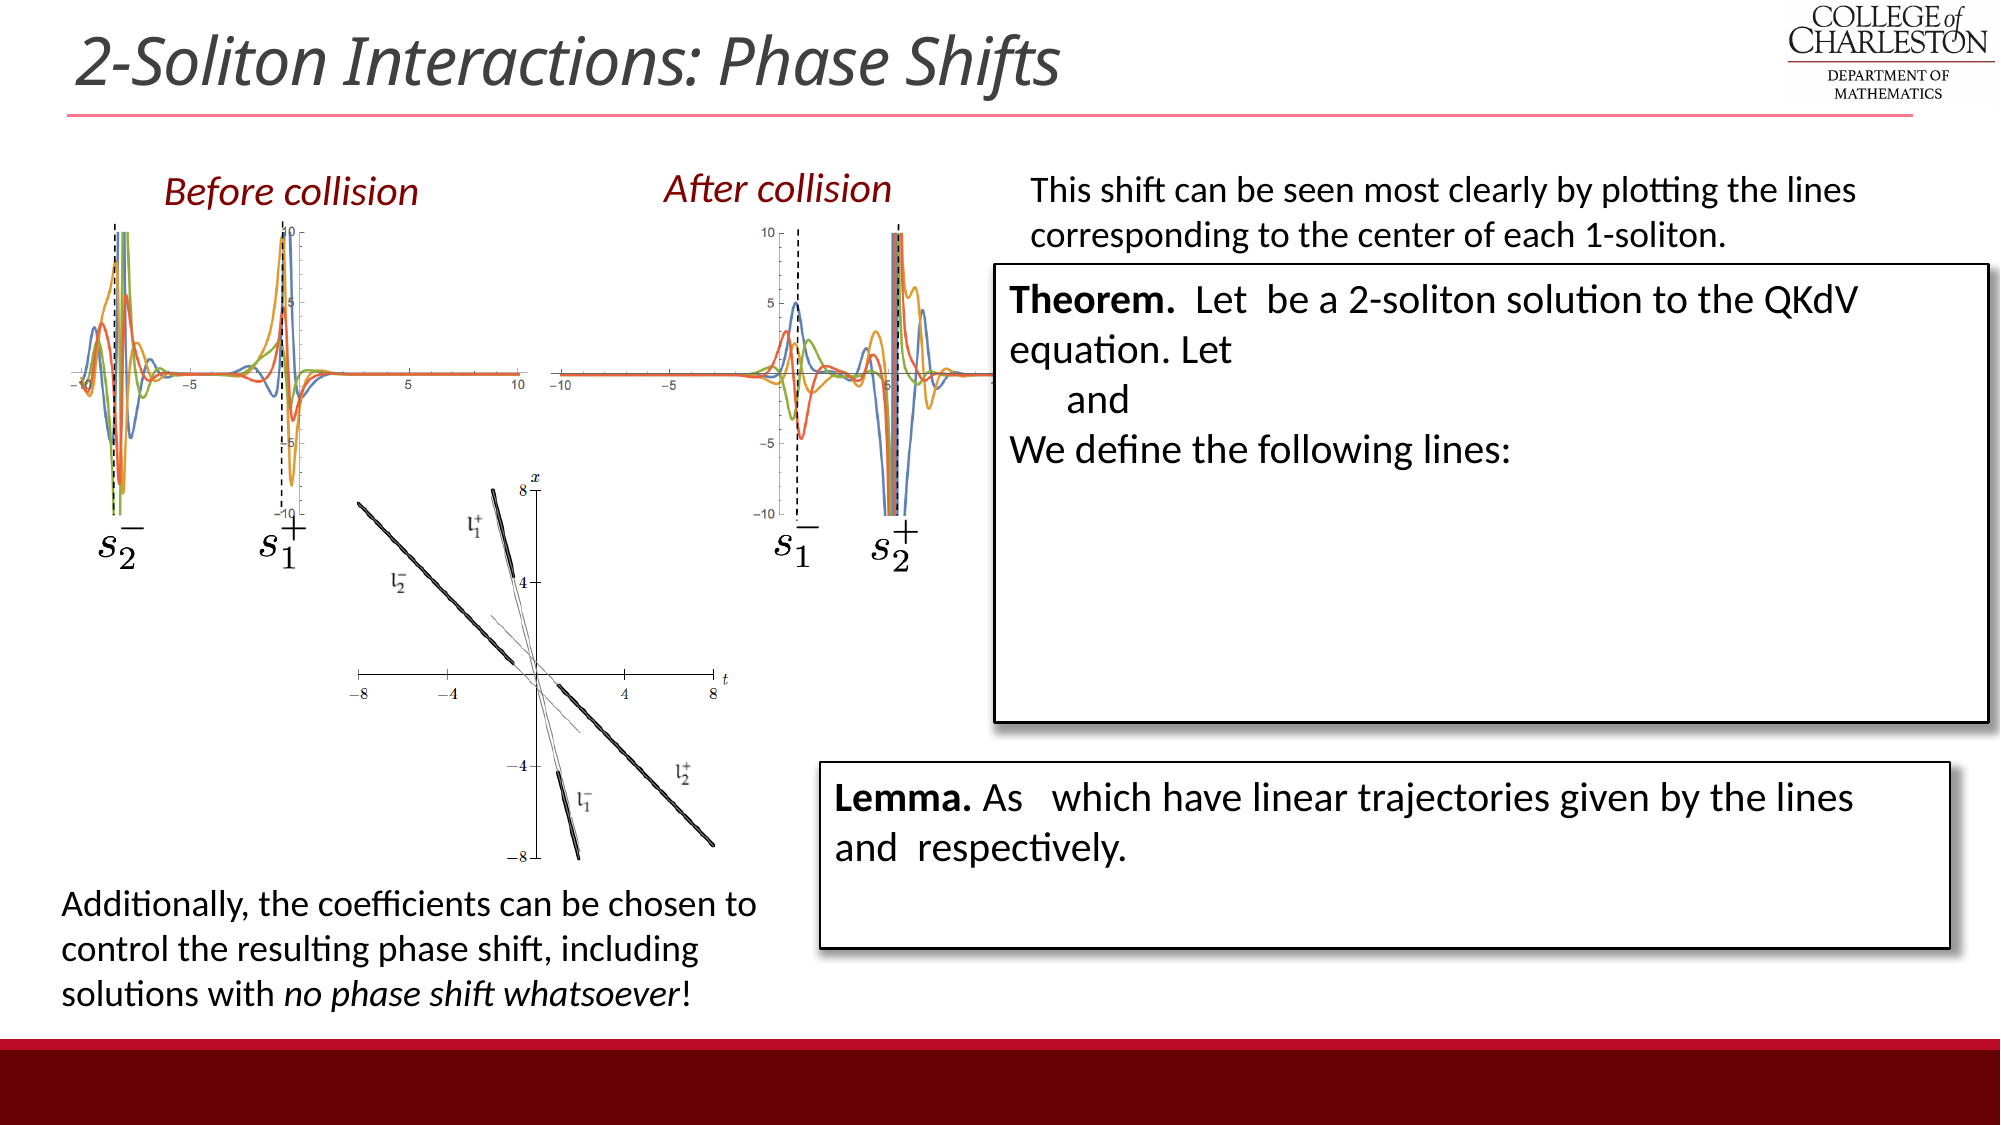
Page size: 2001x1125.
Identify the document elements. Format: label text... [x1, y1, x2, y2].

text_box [333, 460, 749, 872]
text_box Additionally, the coefficients can be chosen to control the resulting phase shift, including solutions with no phase shift whatsoever! [46, 871, 803, 1066]
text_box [994, 263, 1990, 778]
picture [1783, 0, 2000, 109]
text_box This shift can be seen most clearly by plotting the lines corresponding to the center of each 1-soliton. [1023, 157, 2000, 262]
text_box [60, 153, 1017, 573]
title 2-Soliton Interactions: Phase Shifts [60, 2, 1711, 107]
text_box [819, 761, 1951, 949]
